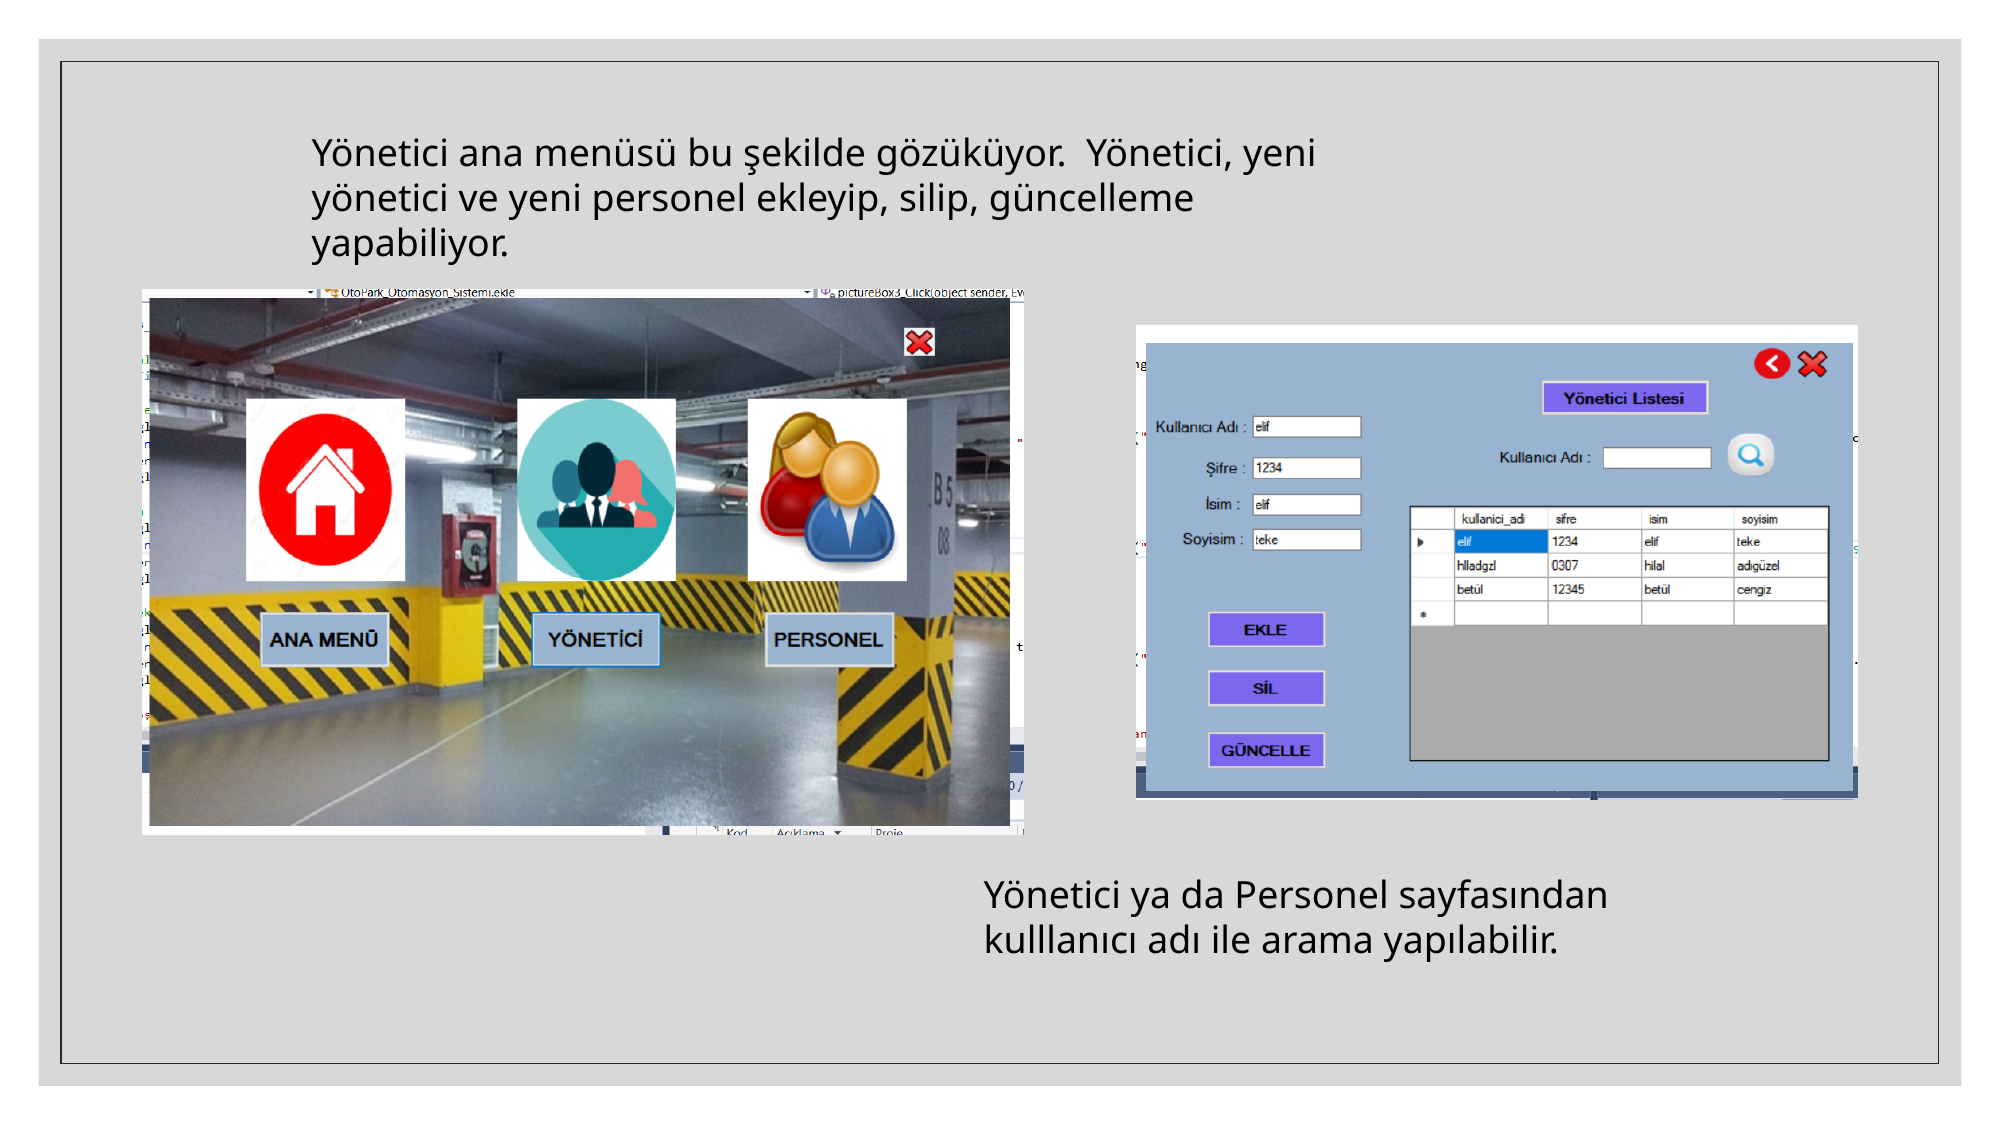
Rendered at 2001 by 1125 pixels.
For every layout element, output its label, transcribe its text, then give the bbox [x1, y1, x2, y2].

picture [141, 289, 1024, 835]
text_box Yönetici ya da Personel sayfasından kulllanıcı adı ile arama yapılabilir. [968, 863, 1788, 969]
picture [1136, 325, 1858, 800]
text_box Yönetici ana menüsü bu şekilde gözüküyor. Yönetici, yeni yönetici ve yeni personel ekleyip, silip, güncelleme yapabiliyor. [296, 121, 1402, 272]
